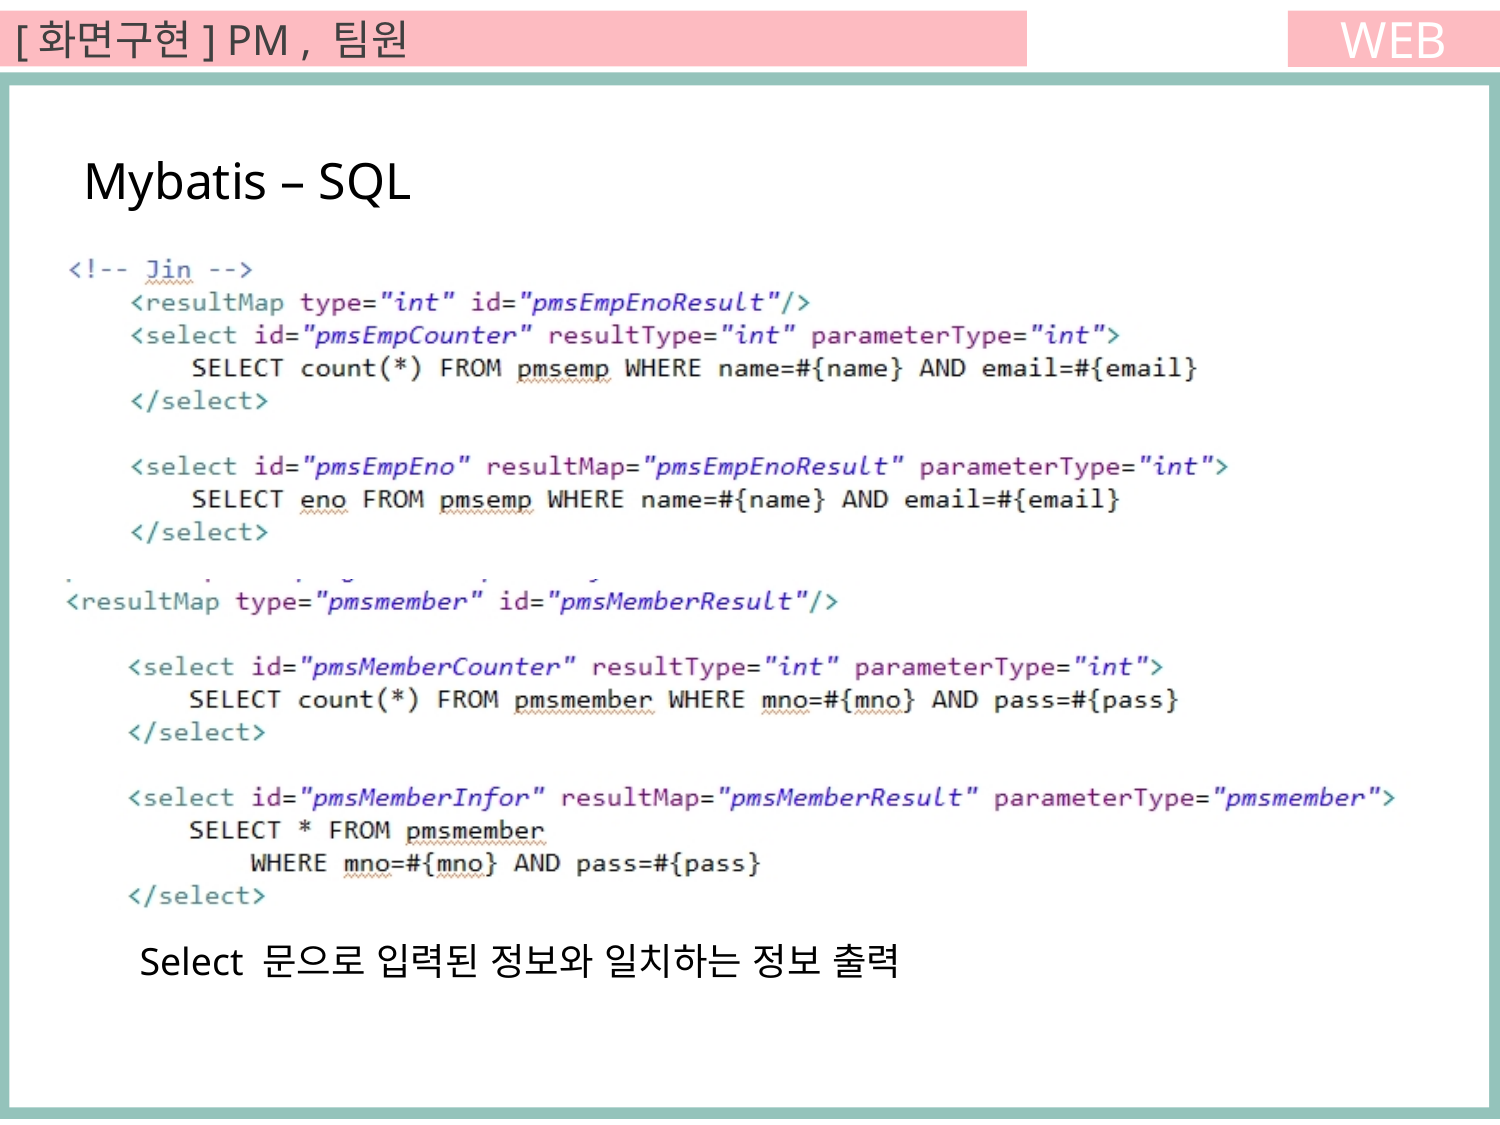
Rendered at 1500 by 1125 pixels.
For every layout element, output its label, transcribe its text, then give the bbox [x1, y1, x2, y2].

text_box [62, 254, 1437, 992]
text_box [화면구현] PM , 팀원 [0, 9, 1029, 68]
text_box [0, 72, 1500, 1120]
text_box WEB [1286, 9, 1500, 69]
